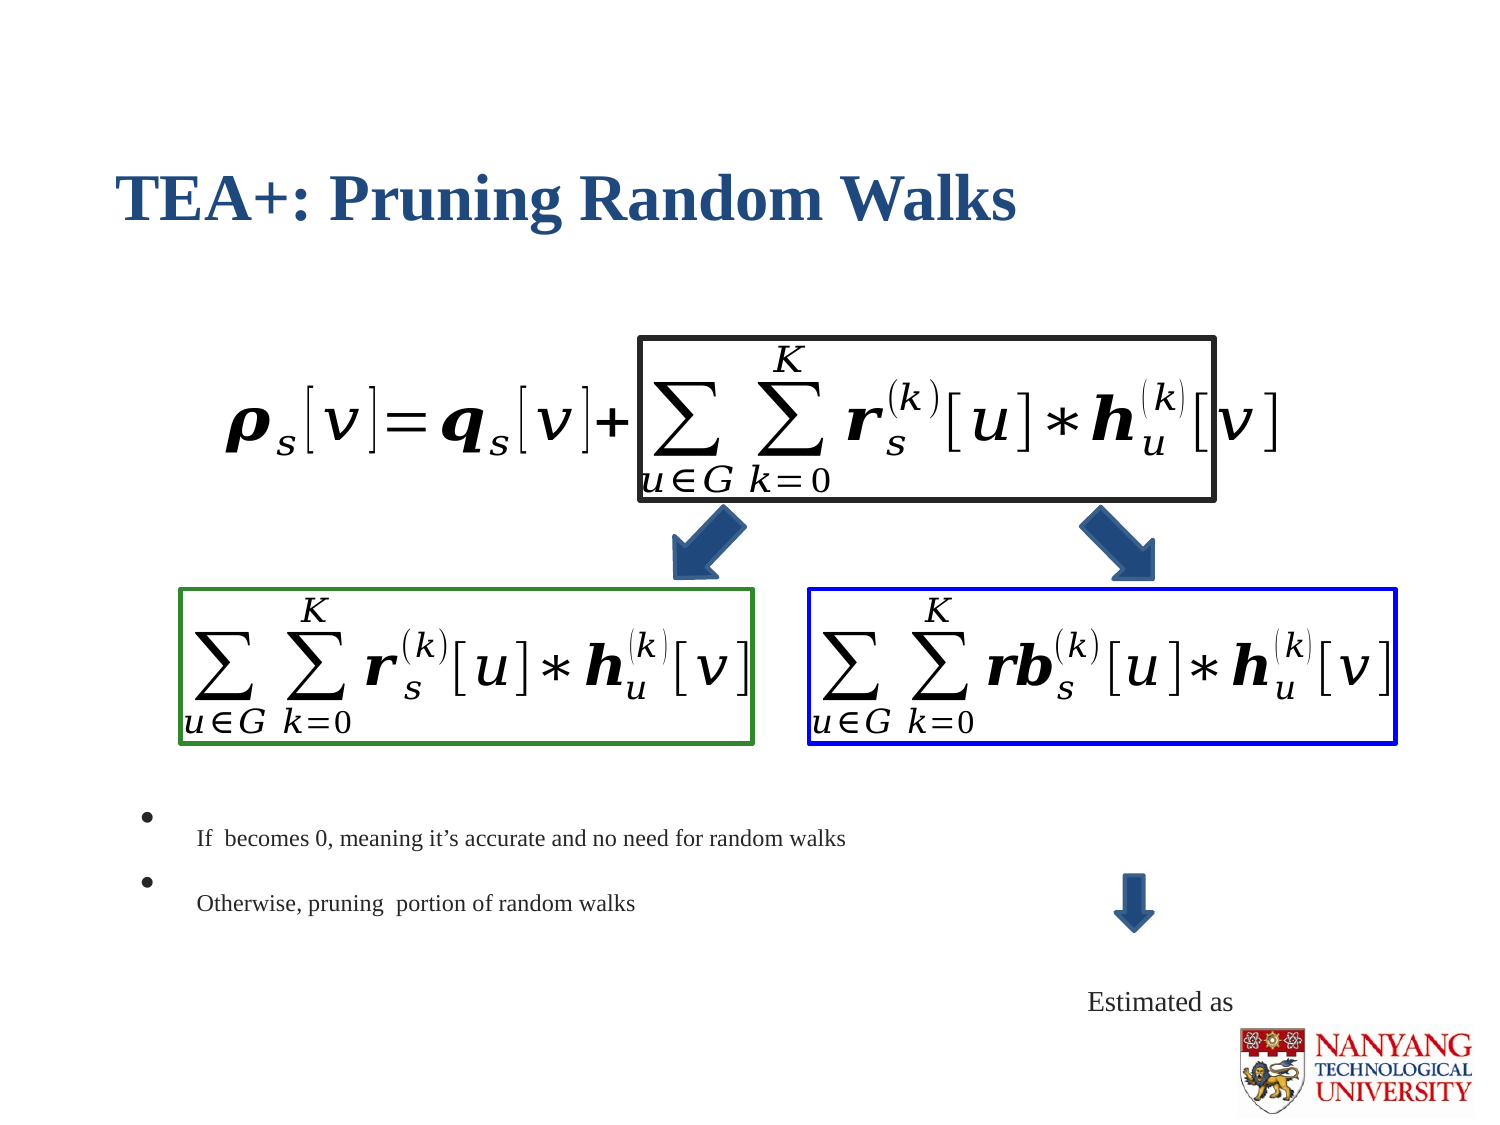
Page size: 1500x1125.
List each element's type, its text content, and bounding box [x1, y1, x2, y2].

text_box [640, 338, 1214, 501]
text_box [1115, 875, 1153, 931]
list [112, 324, 1388, 1000]
picture [1237, 1024, 1475, 1118]
text_box [674, 506, 745, 579]
text_box [1080, 506, 1153, 580]
title TEA+: Pruning Random Walks [100, 99, 1500, 288]
